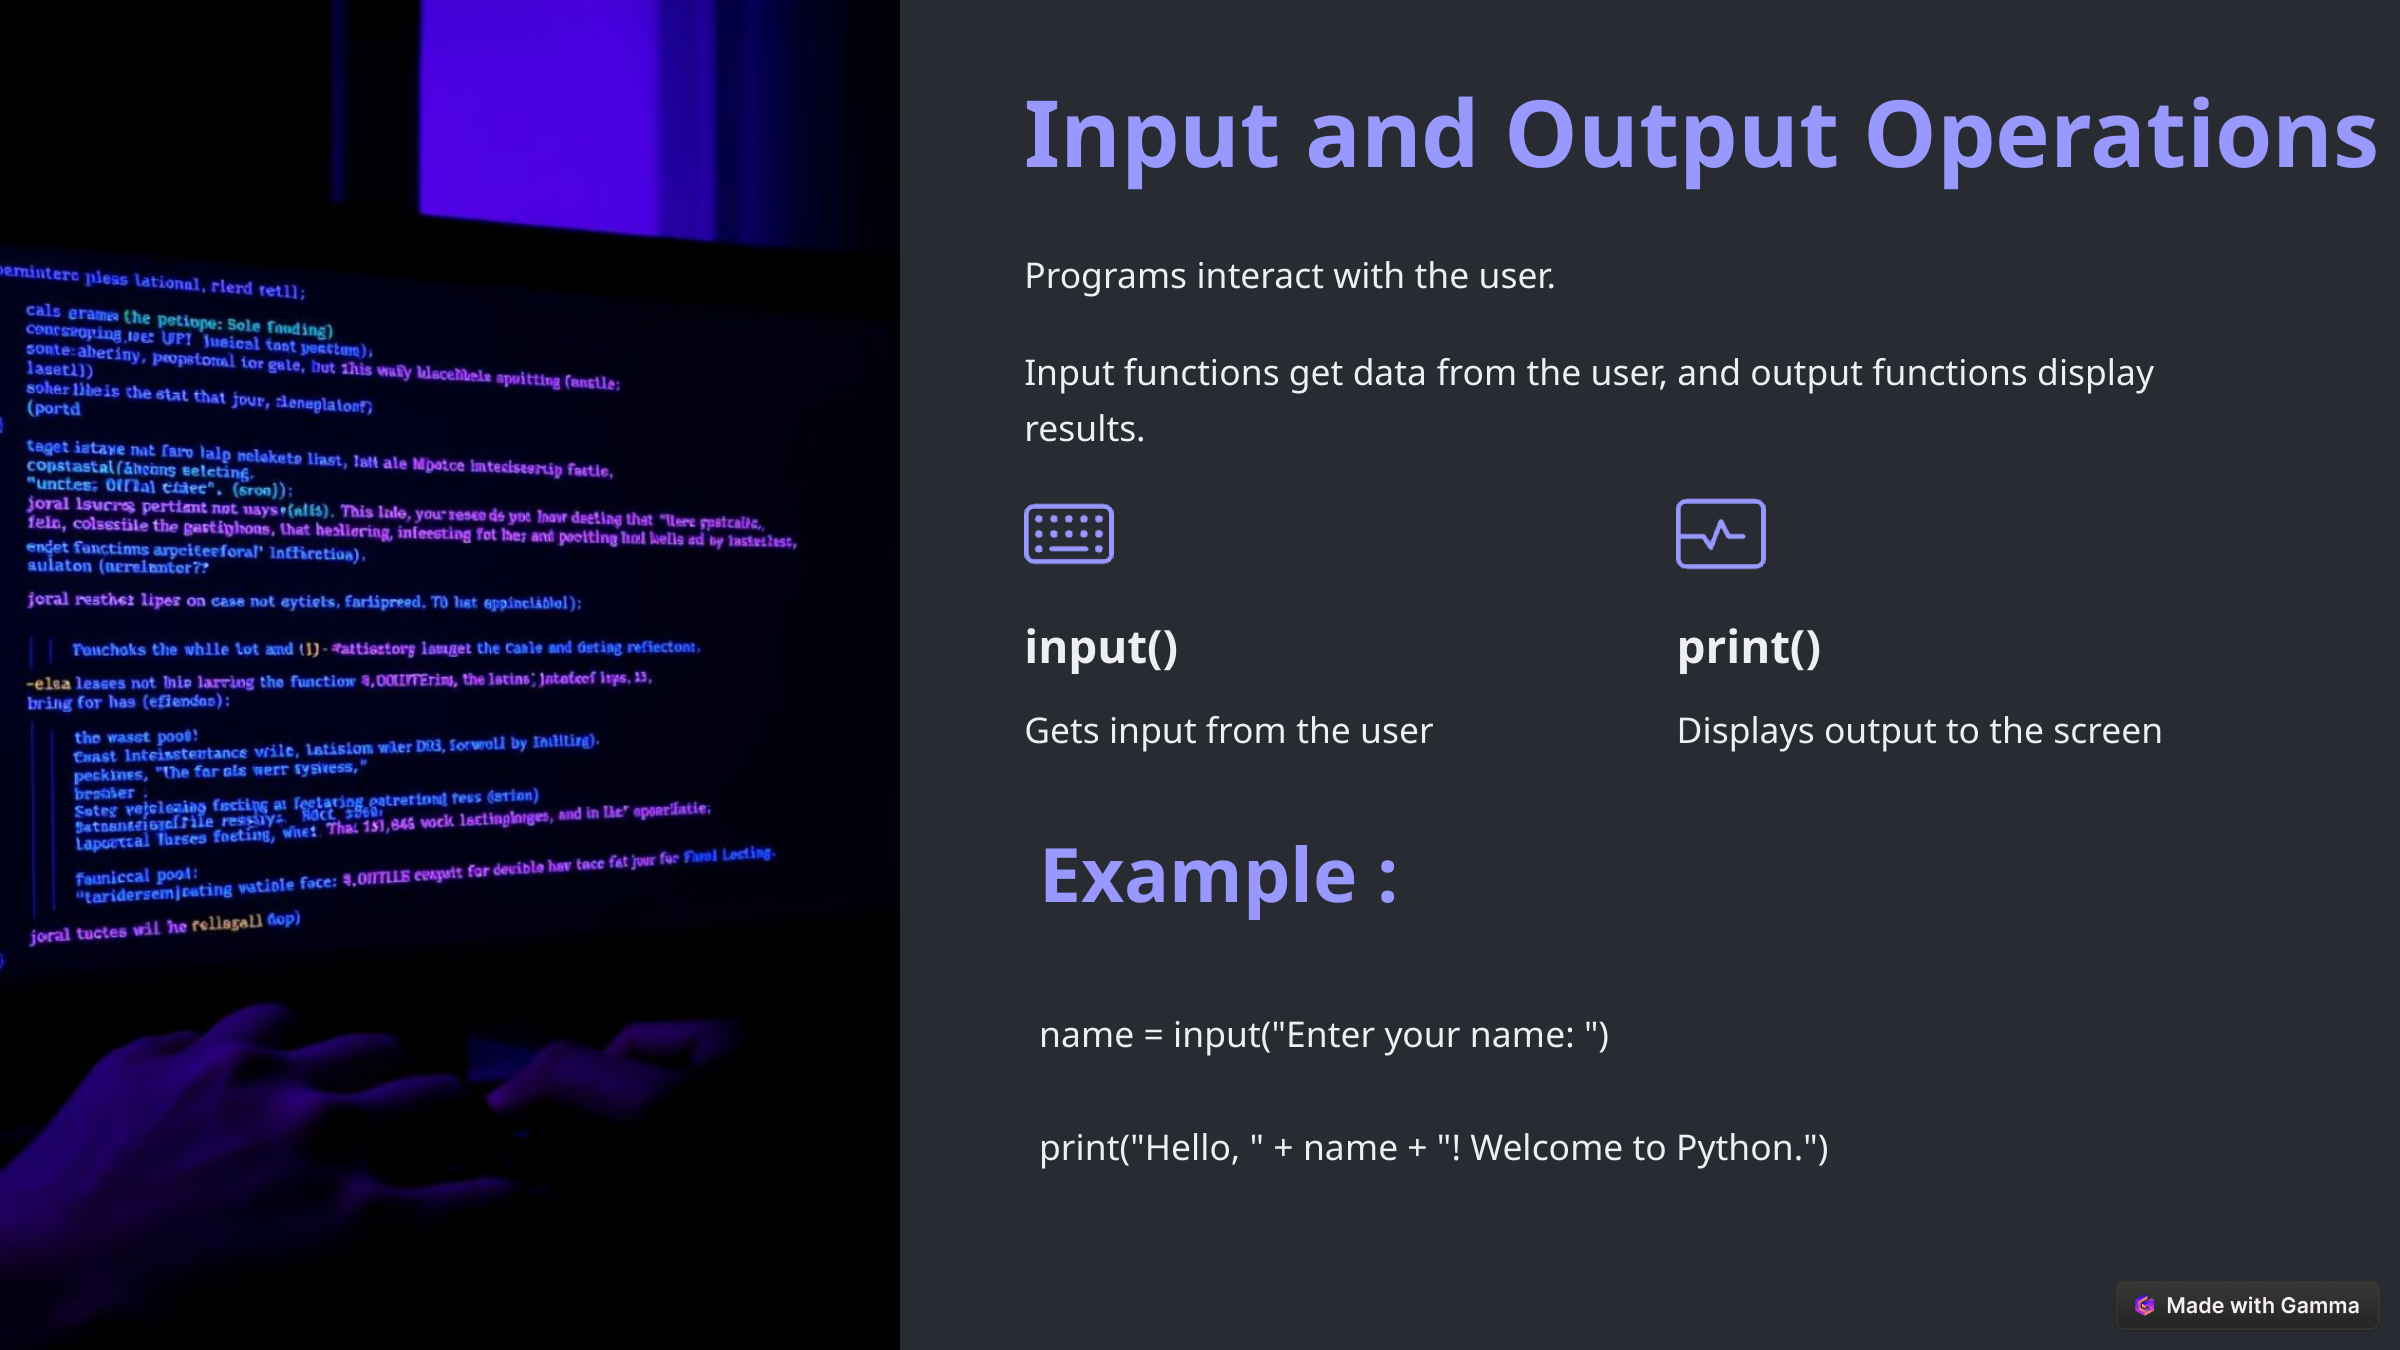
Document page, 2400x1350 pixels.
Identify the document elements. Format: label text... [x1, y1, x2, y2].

picture [1024, 489, 1114, 579]
picture [1676, 489, 1766, 579]
text_box Example : [1024, 819, 1825, 925]
picture [0, 0, 900, 1350]
text_box print() [1676, 614, 2145, 673]
picture [2106, 1271, 2389, 1339]
text_box Displays output to the screen [1676, 694, 2276, 751]
text_box input() [1024, 614, 1492, 673]
text_box Programs interact with the user. [1024, 239, 2276, 297]
text_box Input functions get data from the user, and output functions display results. [1024, 336, 2276, 450]
text_box name = input("Enter your name: ") print("Hello, " + name + "! Welcome to Python.") [1024, 990, 2309, 1232]
text_box Input and Output Operations [1024, 69, 2189, 187]
text_box Gets input from the user [1024, 694, 1624, 751]
